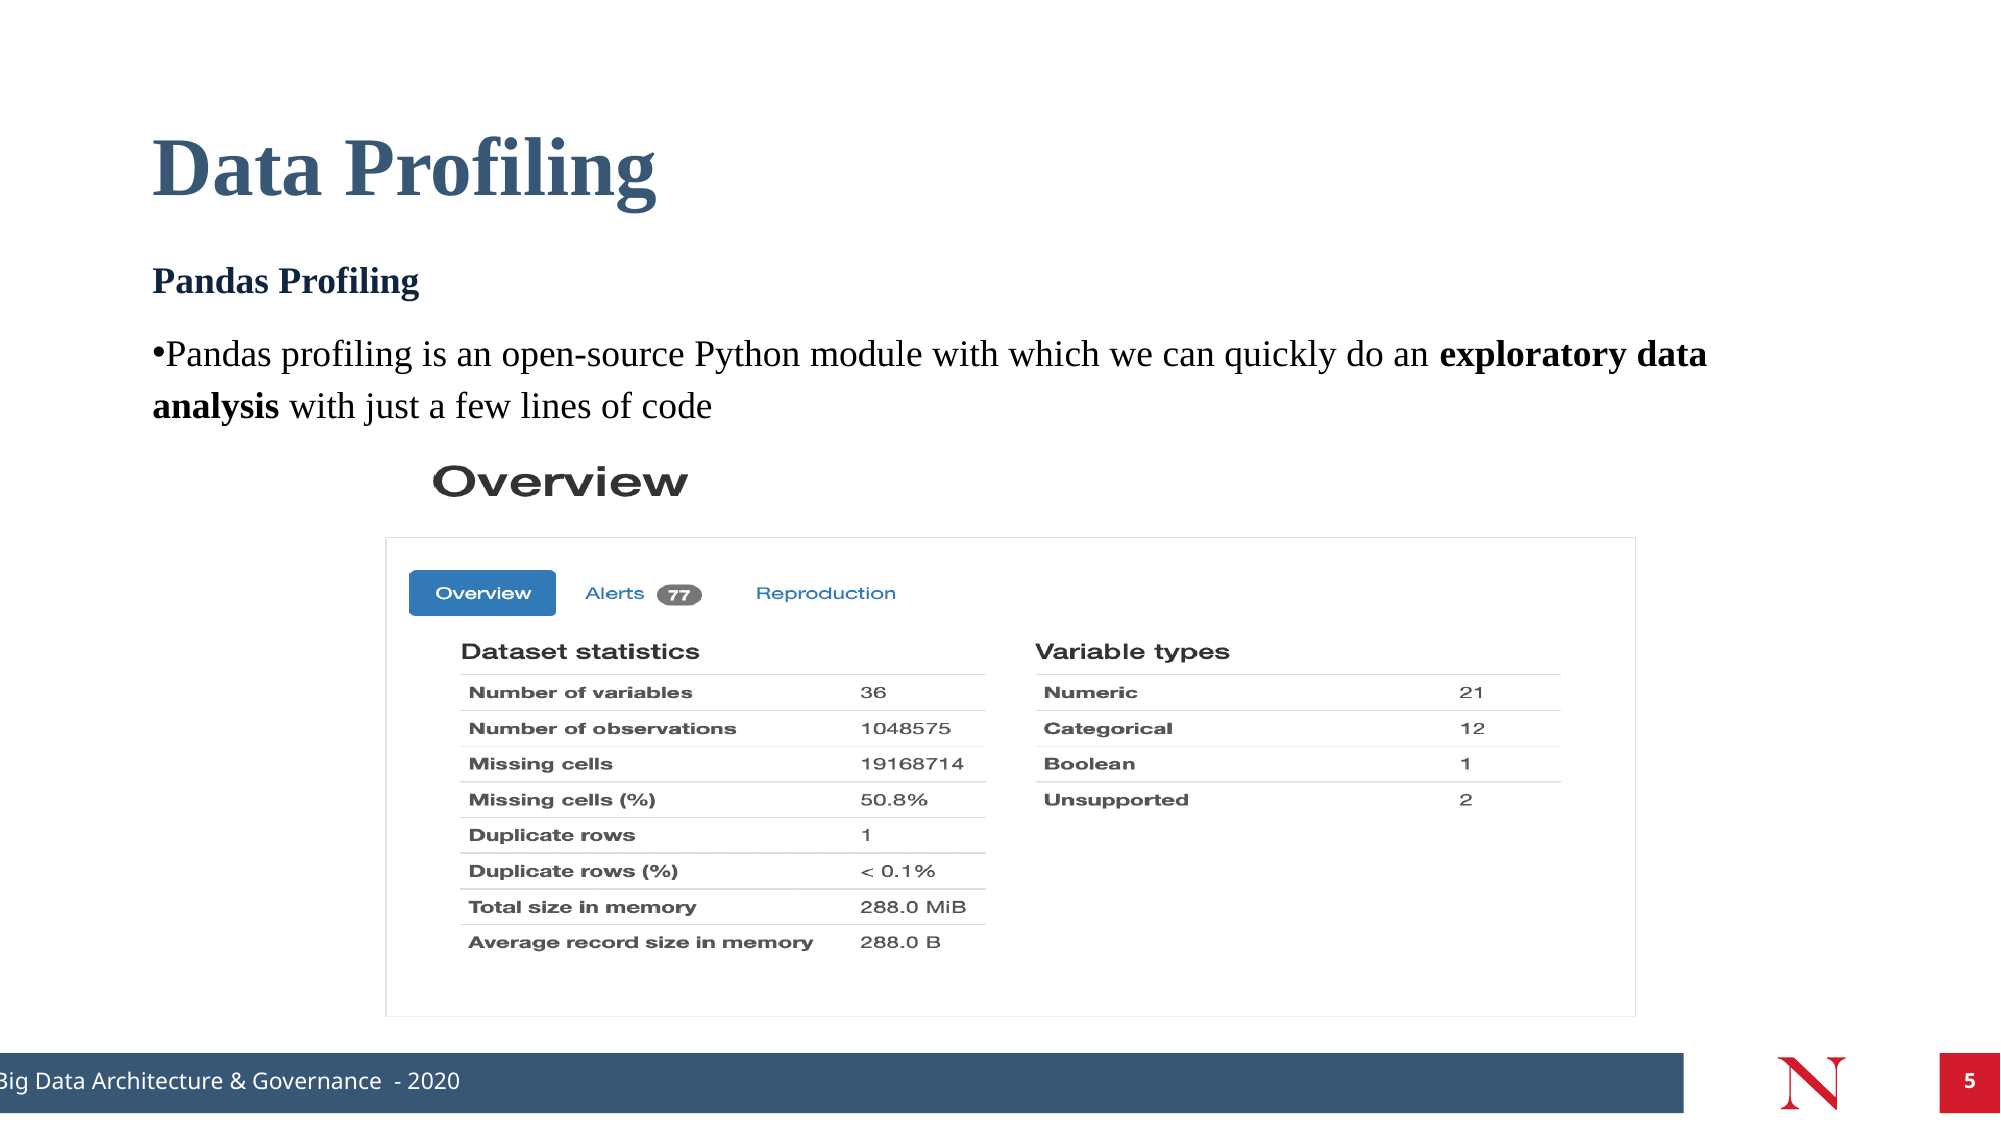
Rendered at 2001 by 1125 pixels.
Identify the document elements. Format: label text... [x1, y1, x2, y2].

picture [1766, 1038, 1857, 1125]
picture [288, 459, 1712, 1042]
title Data Profiling [137, 59, 1863, 242]
list Pandas Profiling Pandas profiling is an open-source Python module with which we can quickly do an exploratory data analysis with just a few lines of code [137, 242, 1863, 976]
